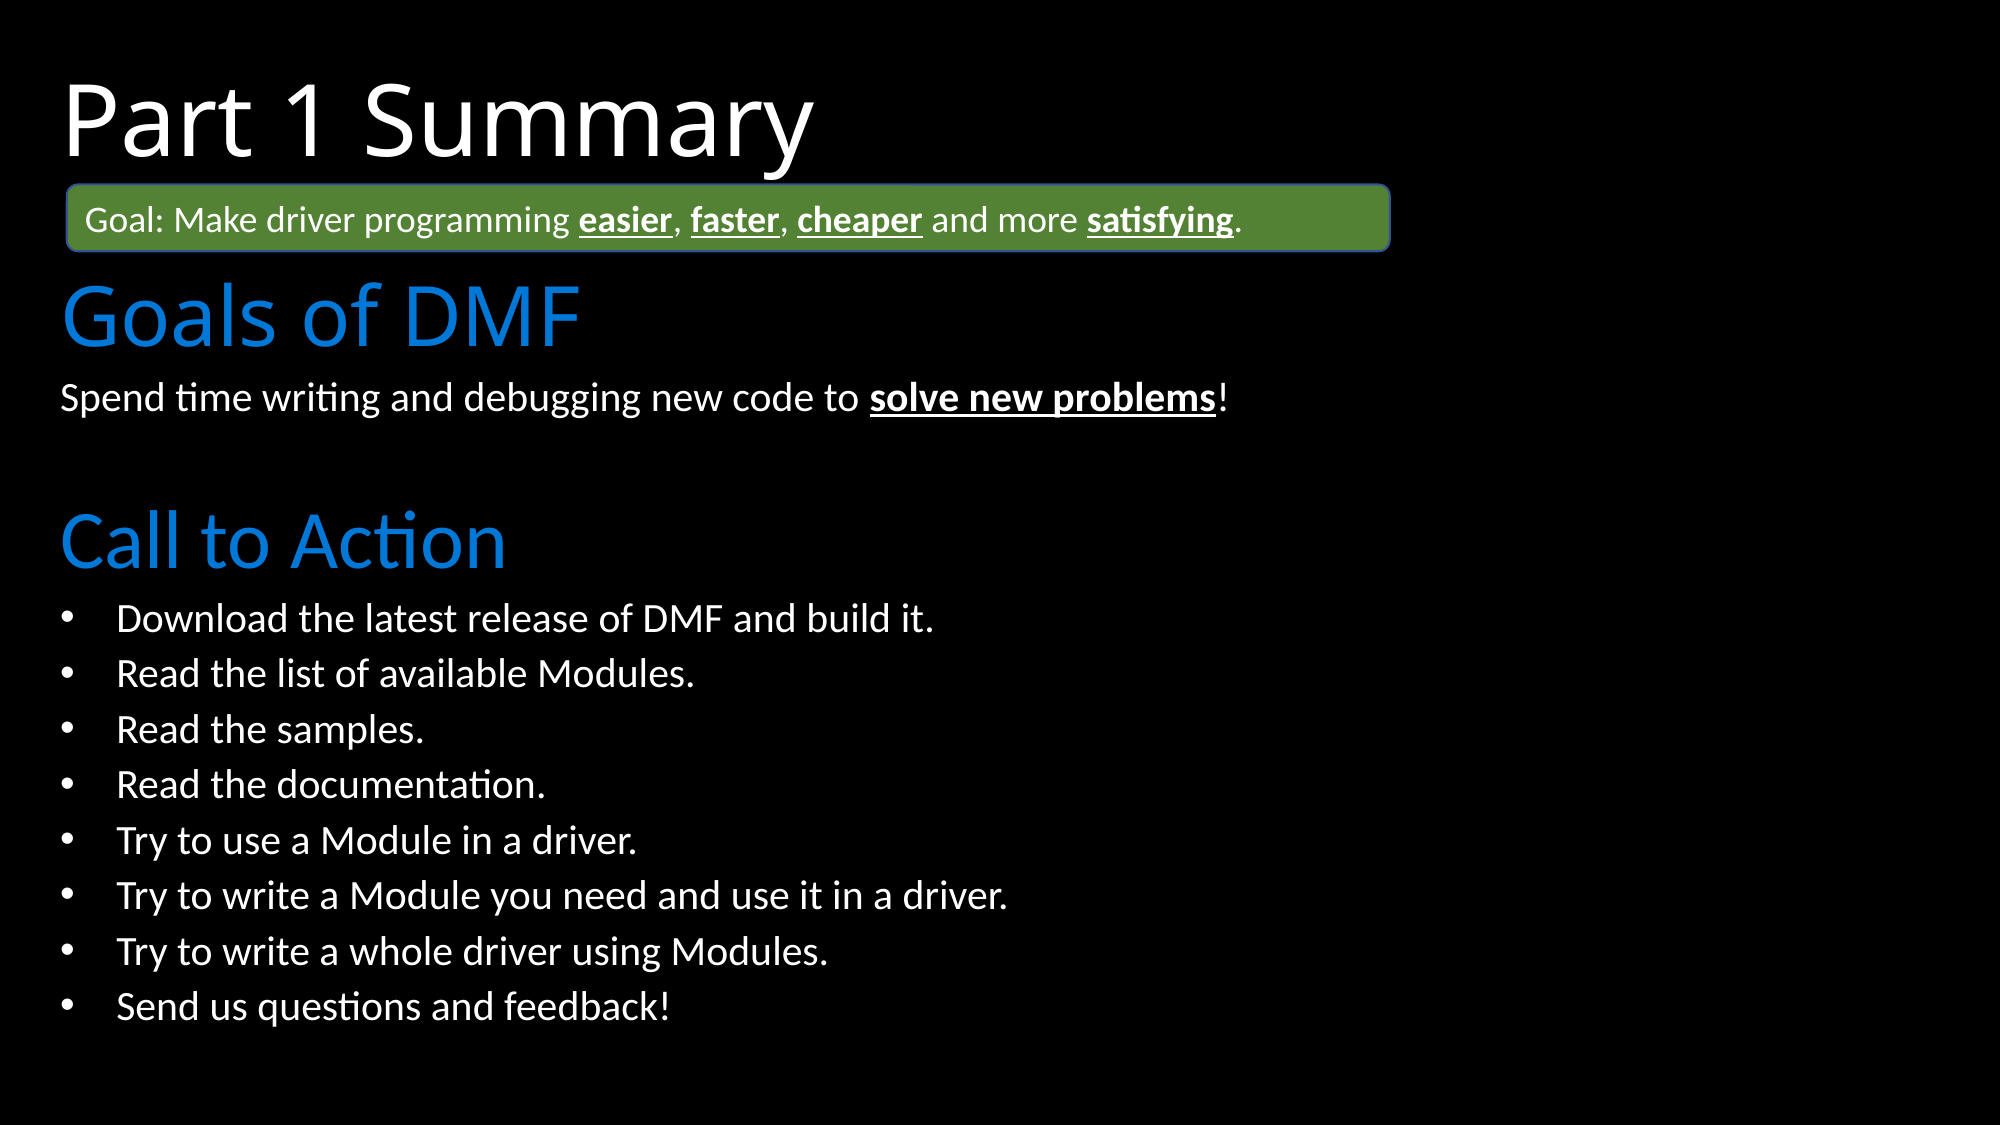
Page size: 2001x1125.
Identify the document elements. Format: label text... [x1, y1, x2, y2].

text_box Goal: Make driver programming easier, faster, cheaper and more satisfying. [65, 183, 1391, 253]
list Goals of DMF Spend time writing and debugging new code to solve new problems! Call to Action Download the latest release of DMF and build it. Read the list of available Modules. Read the samples. Read the documentation. Try to use a Module in a driver. Try to write a Module you need and use it in a driver. Try to write a whole driver using Modules. Send us questions and feedback! [45, 267, 1996, 1060]
title Part 1 Summary [45, 48, 1650, 199]
